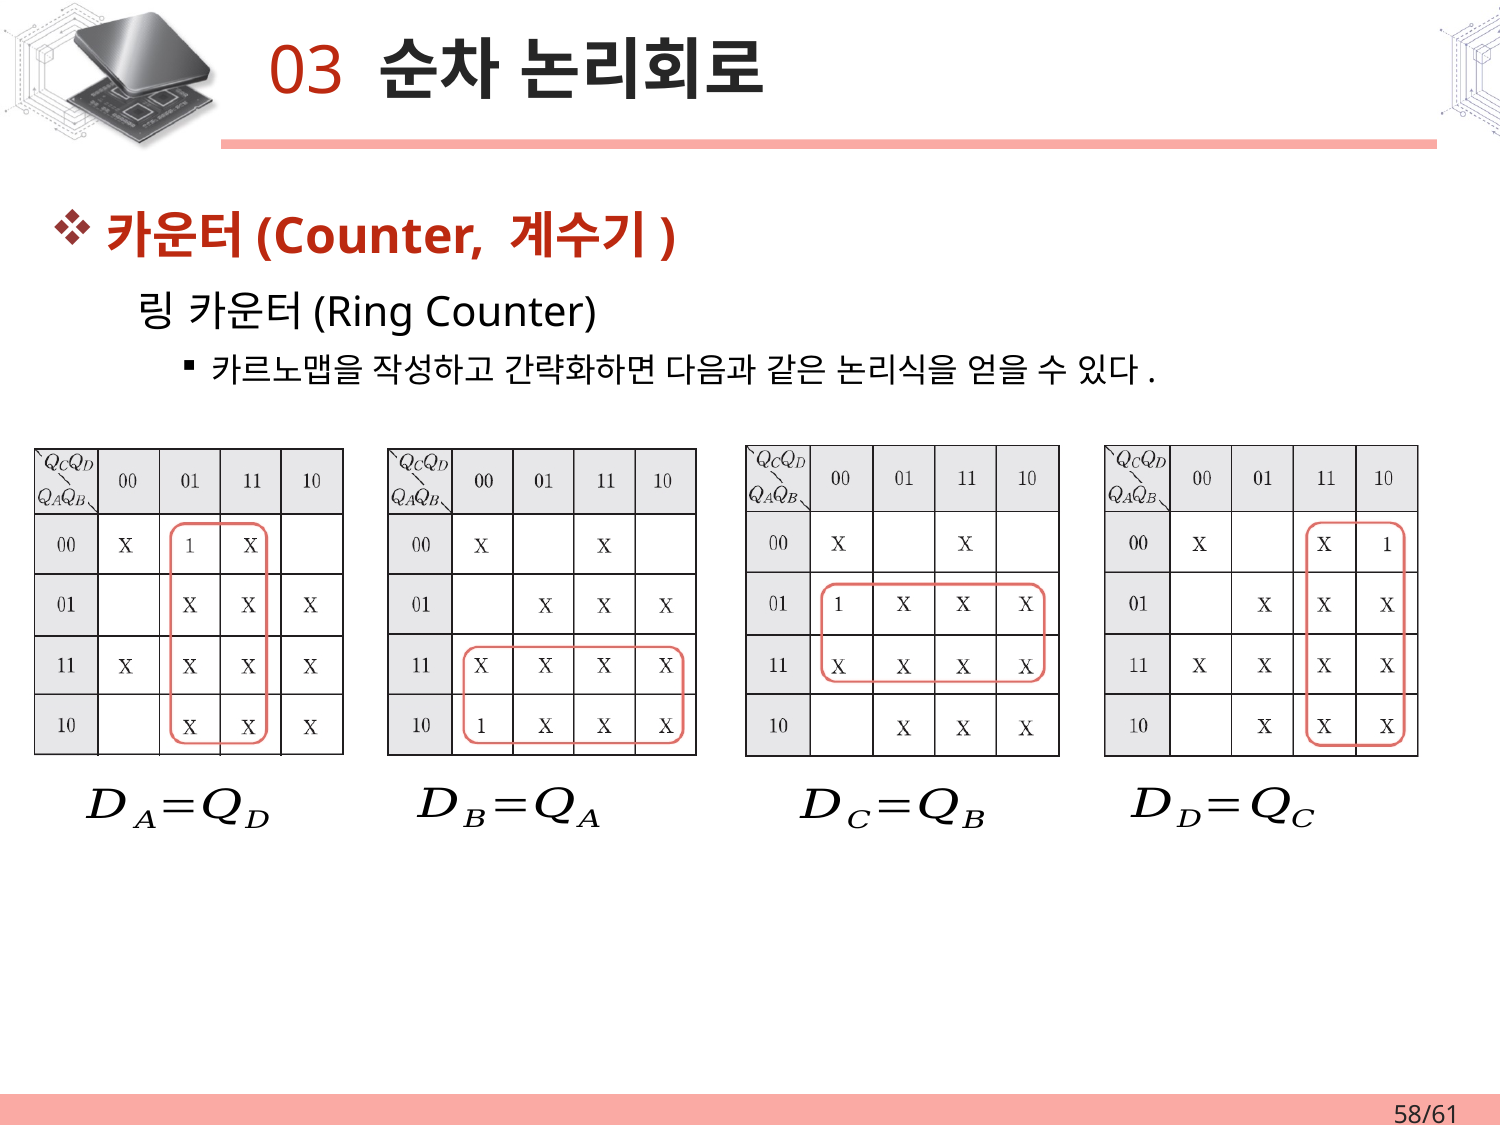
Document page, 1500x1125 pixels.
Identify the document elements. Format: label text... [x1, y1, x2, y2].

text_box 03 순차 논리회로 [253, 19, 1414, 115]
list 카운터(Counter, 계수기) 링 카운터(Ring Counter) 카르노맵을 작성하고 간략화하면 다음과 같은 논리식을 얻을 수 있다. [35, 196, 1447, 1079]
picture [1437, 0, 1500, 154]
picture [738, 440, 1424, 760]
picture [0, 1, 221, 155]
picture [29, 440, 701, 760]
